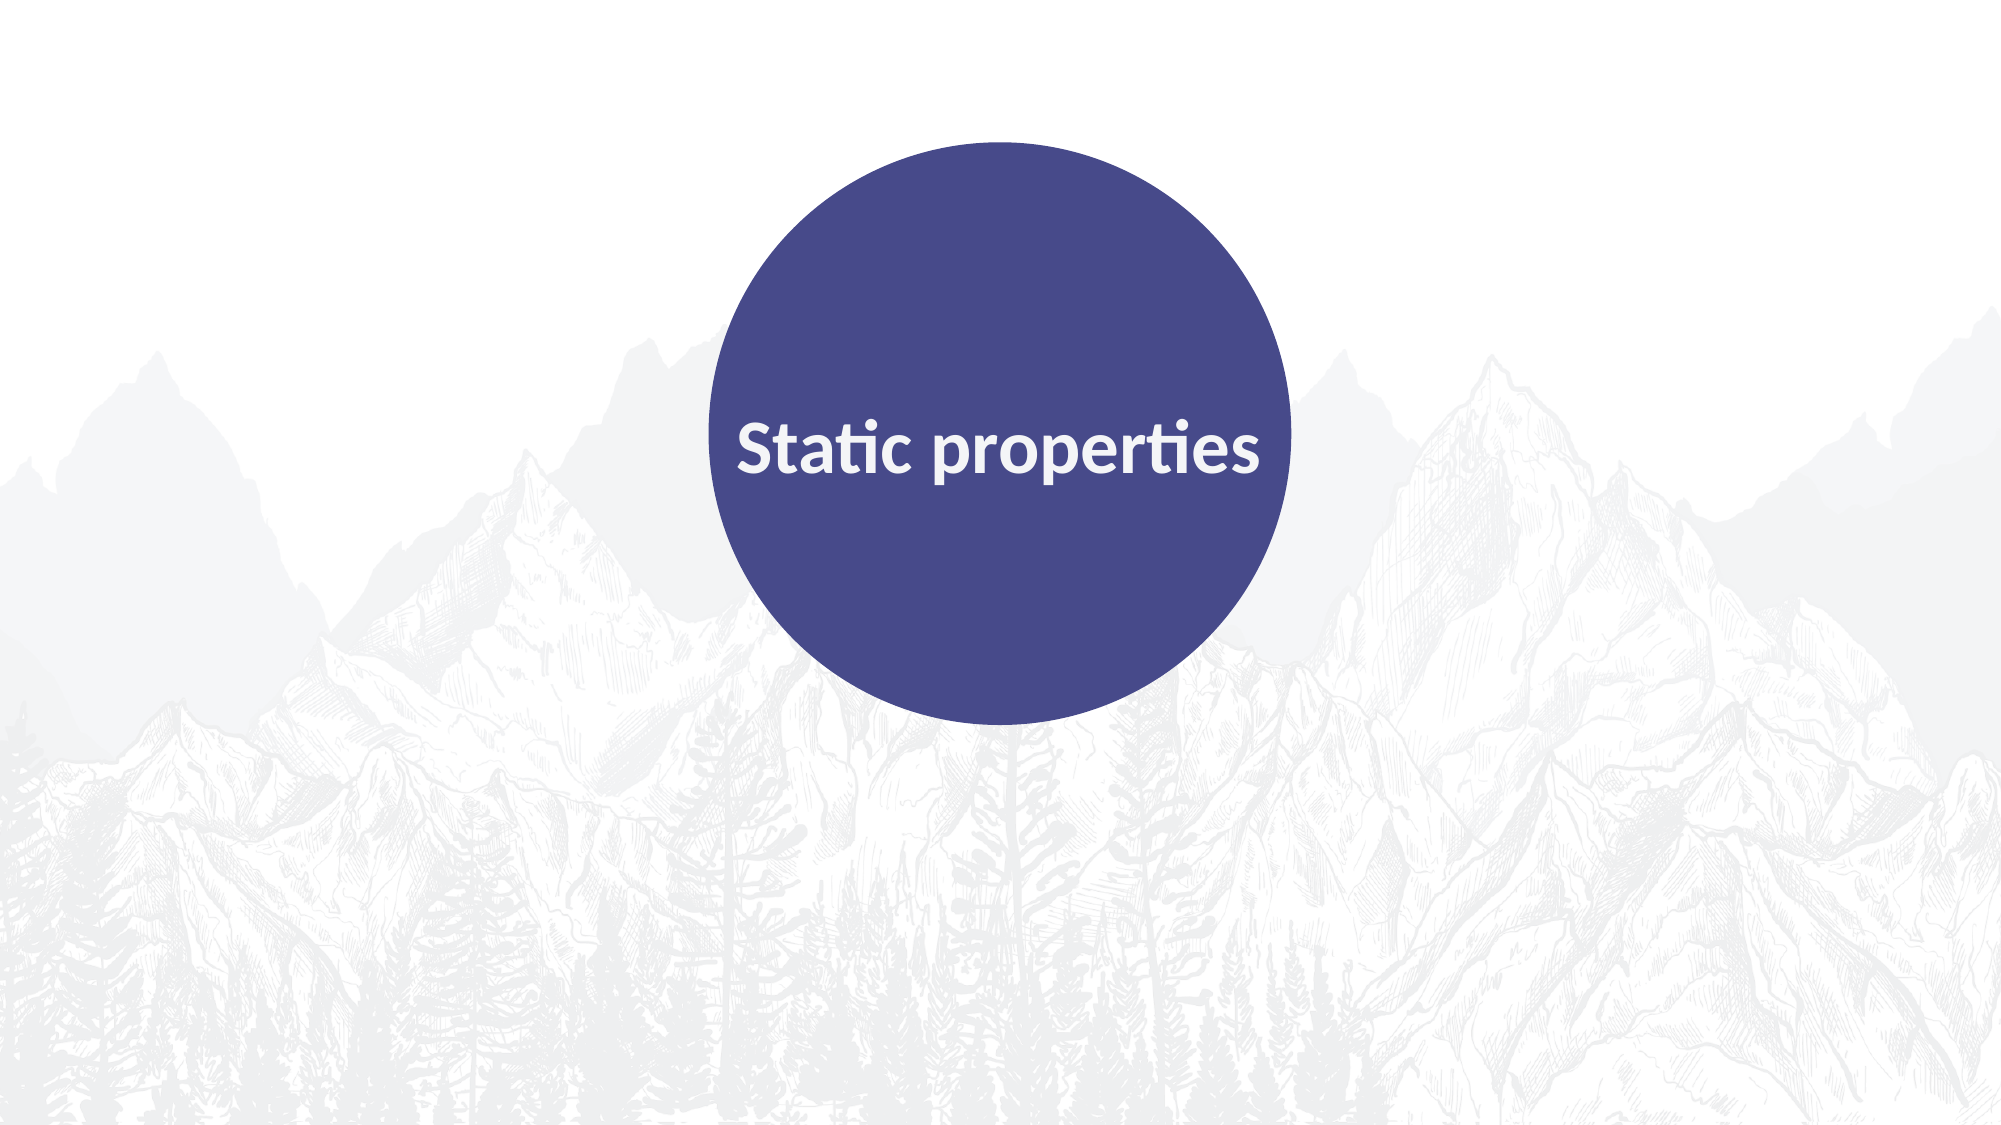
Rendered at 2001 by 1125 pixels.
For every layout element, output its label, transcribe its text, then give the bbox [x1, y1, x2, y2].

title Static properties [710, 375, 1288, 502]
